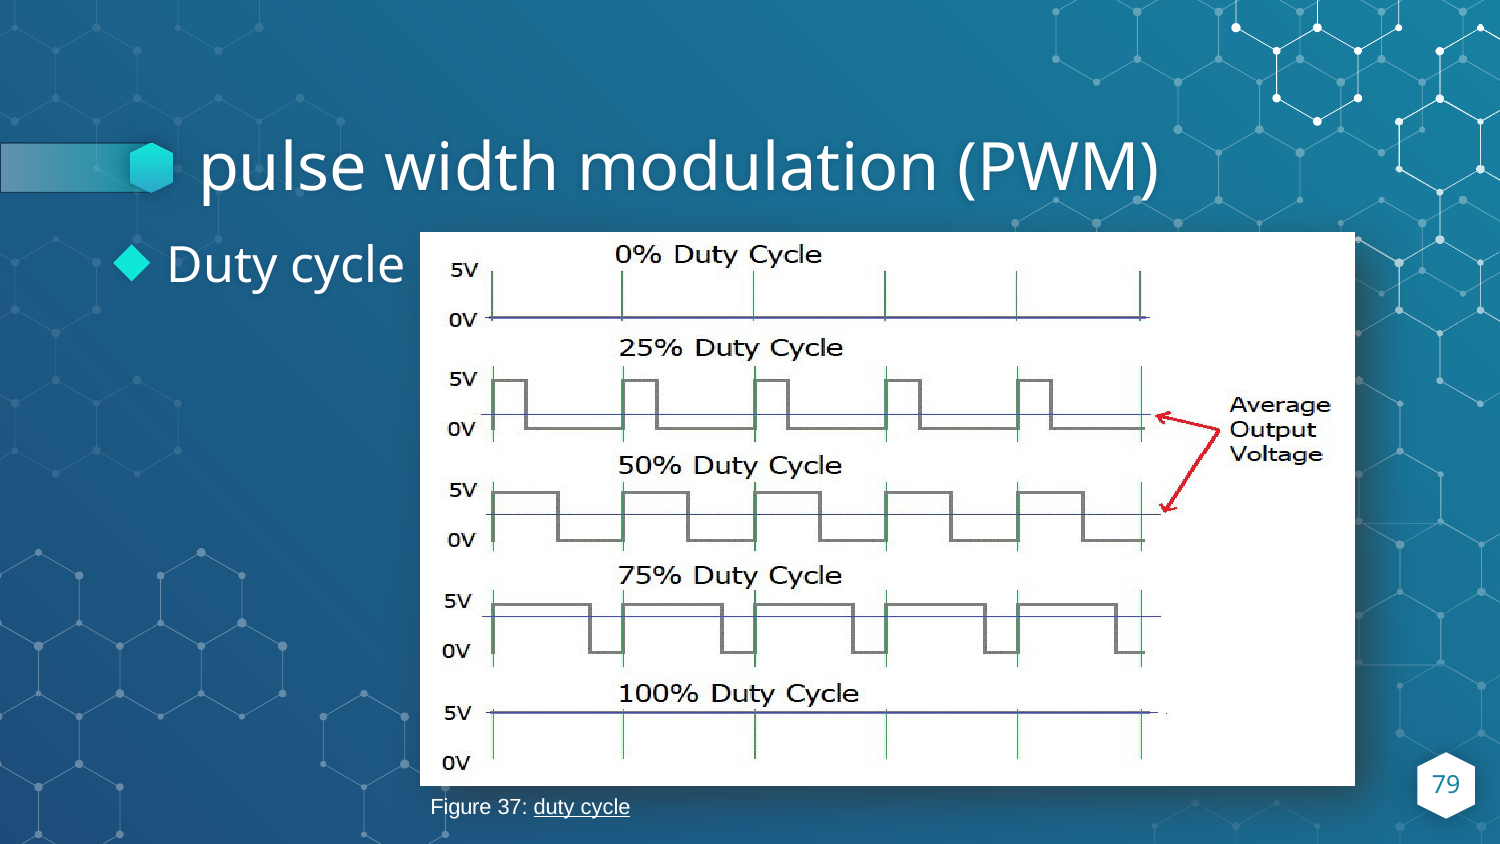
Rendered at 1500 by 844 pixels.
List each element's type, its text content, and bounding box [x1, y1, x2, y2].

text_box Figure 37: duty cycle [415, 787, 646, 827]
list Duty cycle [91, 232, 414, 730]
list Duty cycle [1388, 232, 1450, 730]
title pulse width modulation (PWM) [198, 140, 1302, 198]
slide_number 79 [1417, 752, 1475, 819]
picture [420, 231, 1356, 786]
